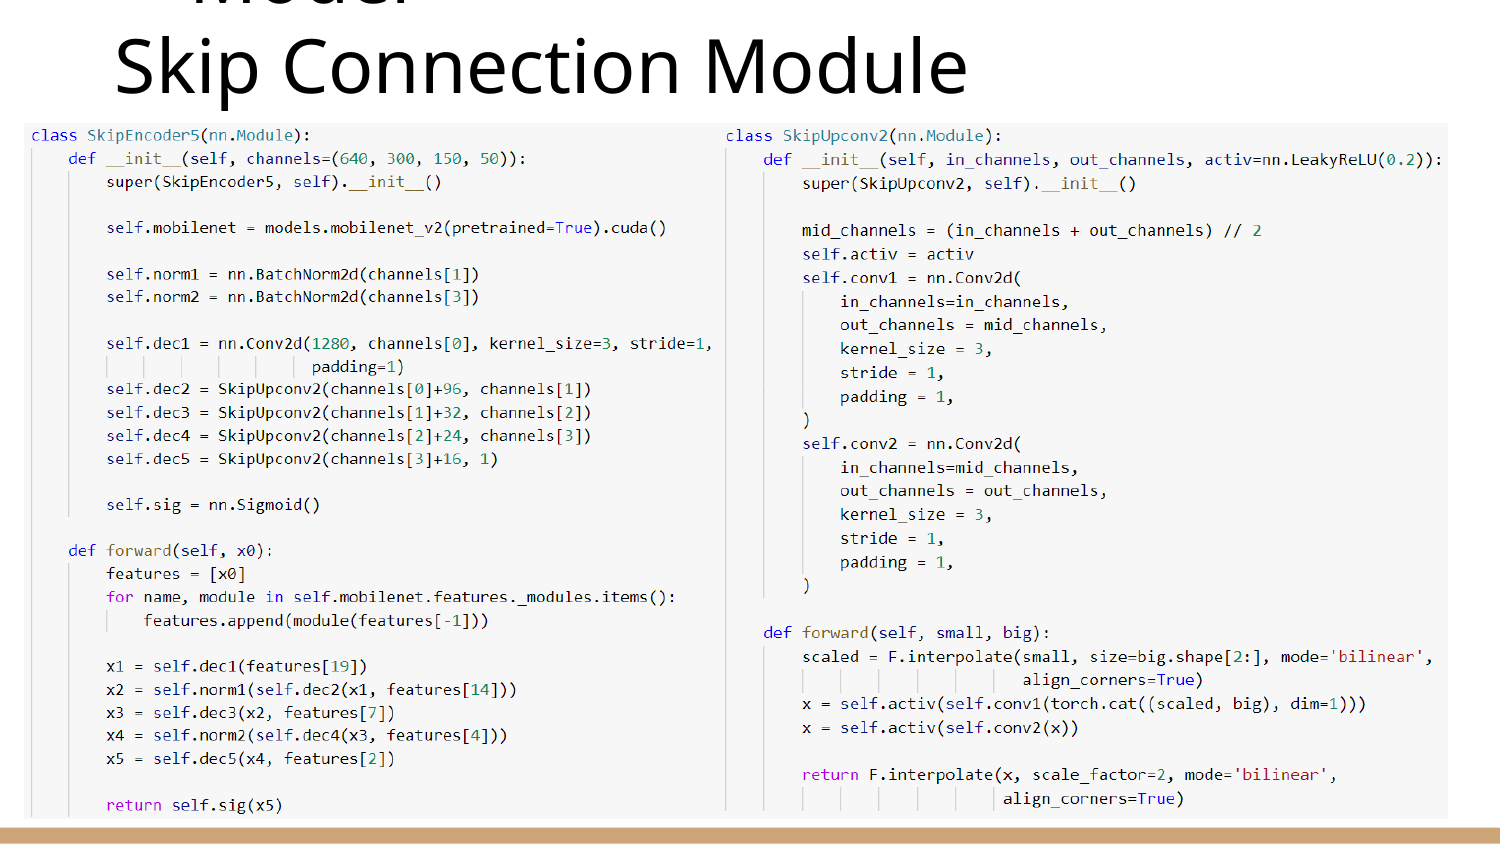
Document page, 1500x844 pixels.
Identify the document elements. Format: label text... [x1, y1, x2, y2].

picture [24, 123, 1448, 819]
title Model Skip Connection Module [24, 28, 1423, 122]
